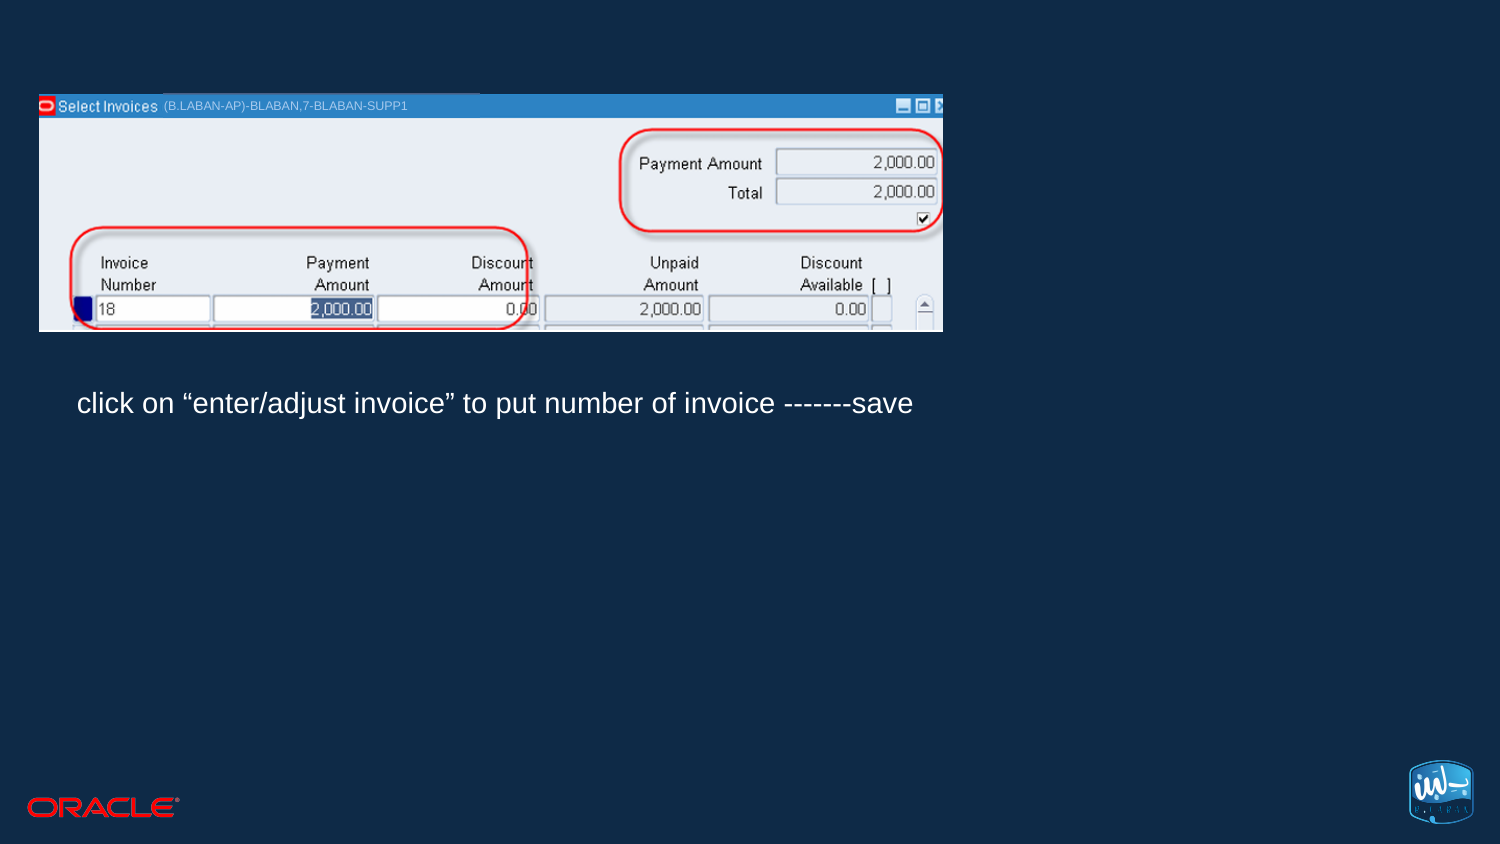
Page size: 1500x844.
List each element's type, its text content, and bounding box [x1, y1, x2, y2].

picture [1406, 757, 1477, 827]
picture [23, 788, 185, 827]
text_box click on “enter/adjust invoice” to put number of invoice -------save [62, 376, 1023, 427]
picture [39, 92, 943, 332]
